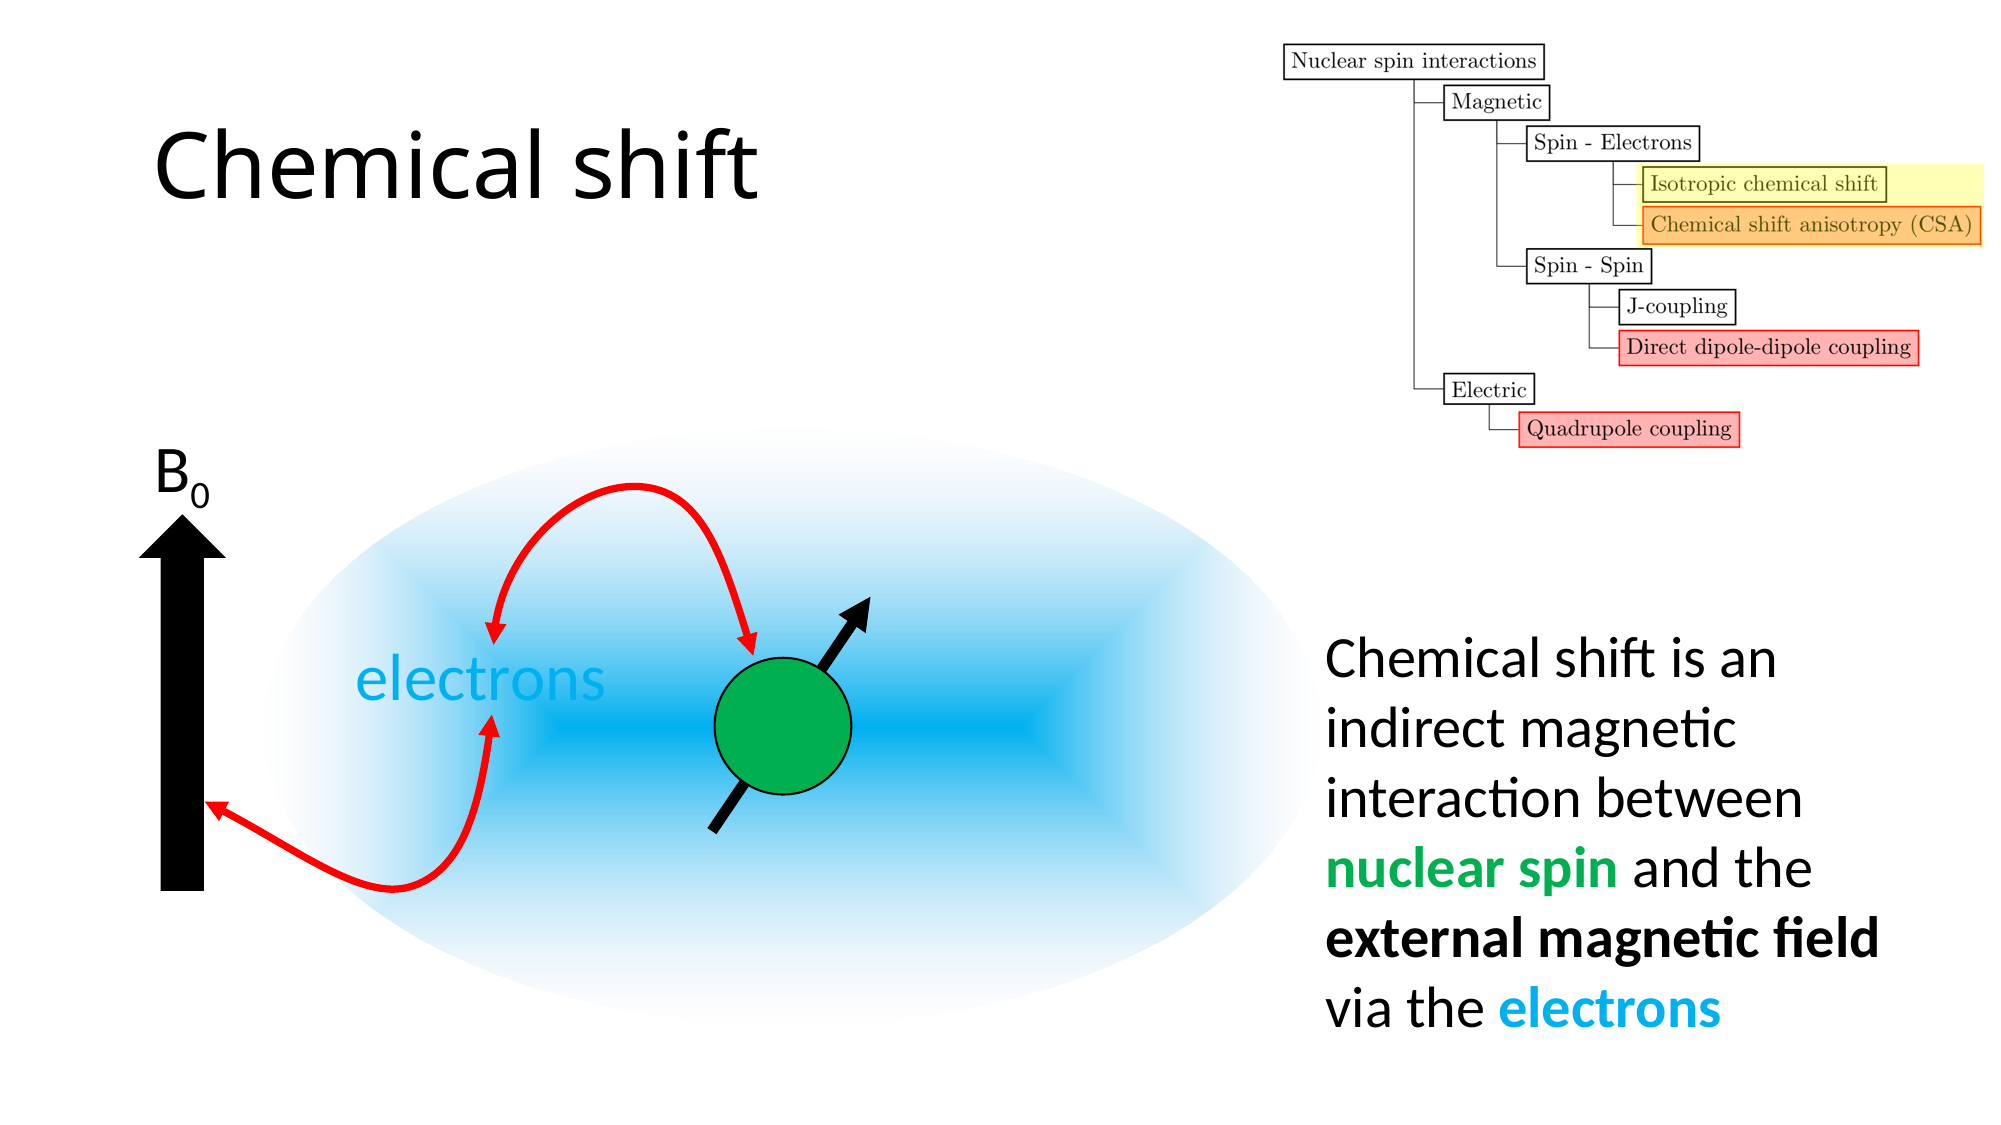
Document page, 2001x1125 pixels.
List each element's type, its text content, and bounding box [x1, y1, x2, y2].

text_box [722, 572, 860, 856]
text_box B0 [139, 417, 225, 524]
text_box [138, 524, 226, 891]
text_box [488, 485, 727, 655]
text_box Chemical shift is an indirect magnetic interaction between nuclear spin and the external magnetic field via the electrons [1310, 611, 1902, 1047]
picture [1272, 33, 2000, 473]
text_box [262, 426, 1310, 1027]
text_box electrons [340, 626, 640, 722]
title Chemical shift [137, 59, 1272, 278]
text_box [204, 714, 497, 891]
